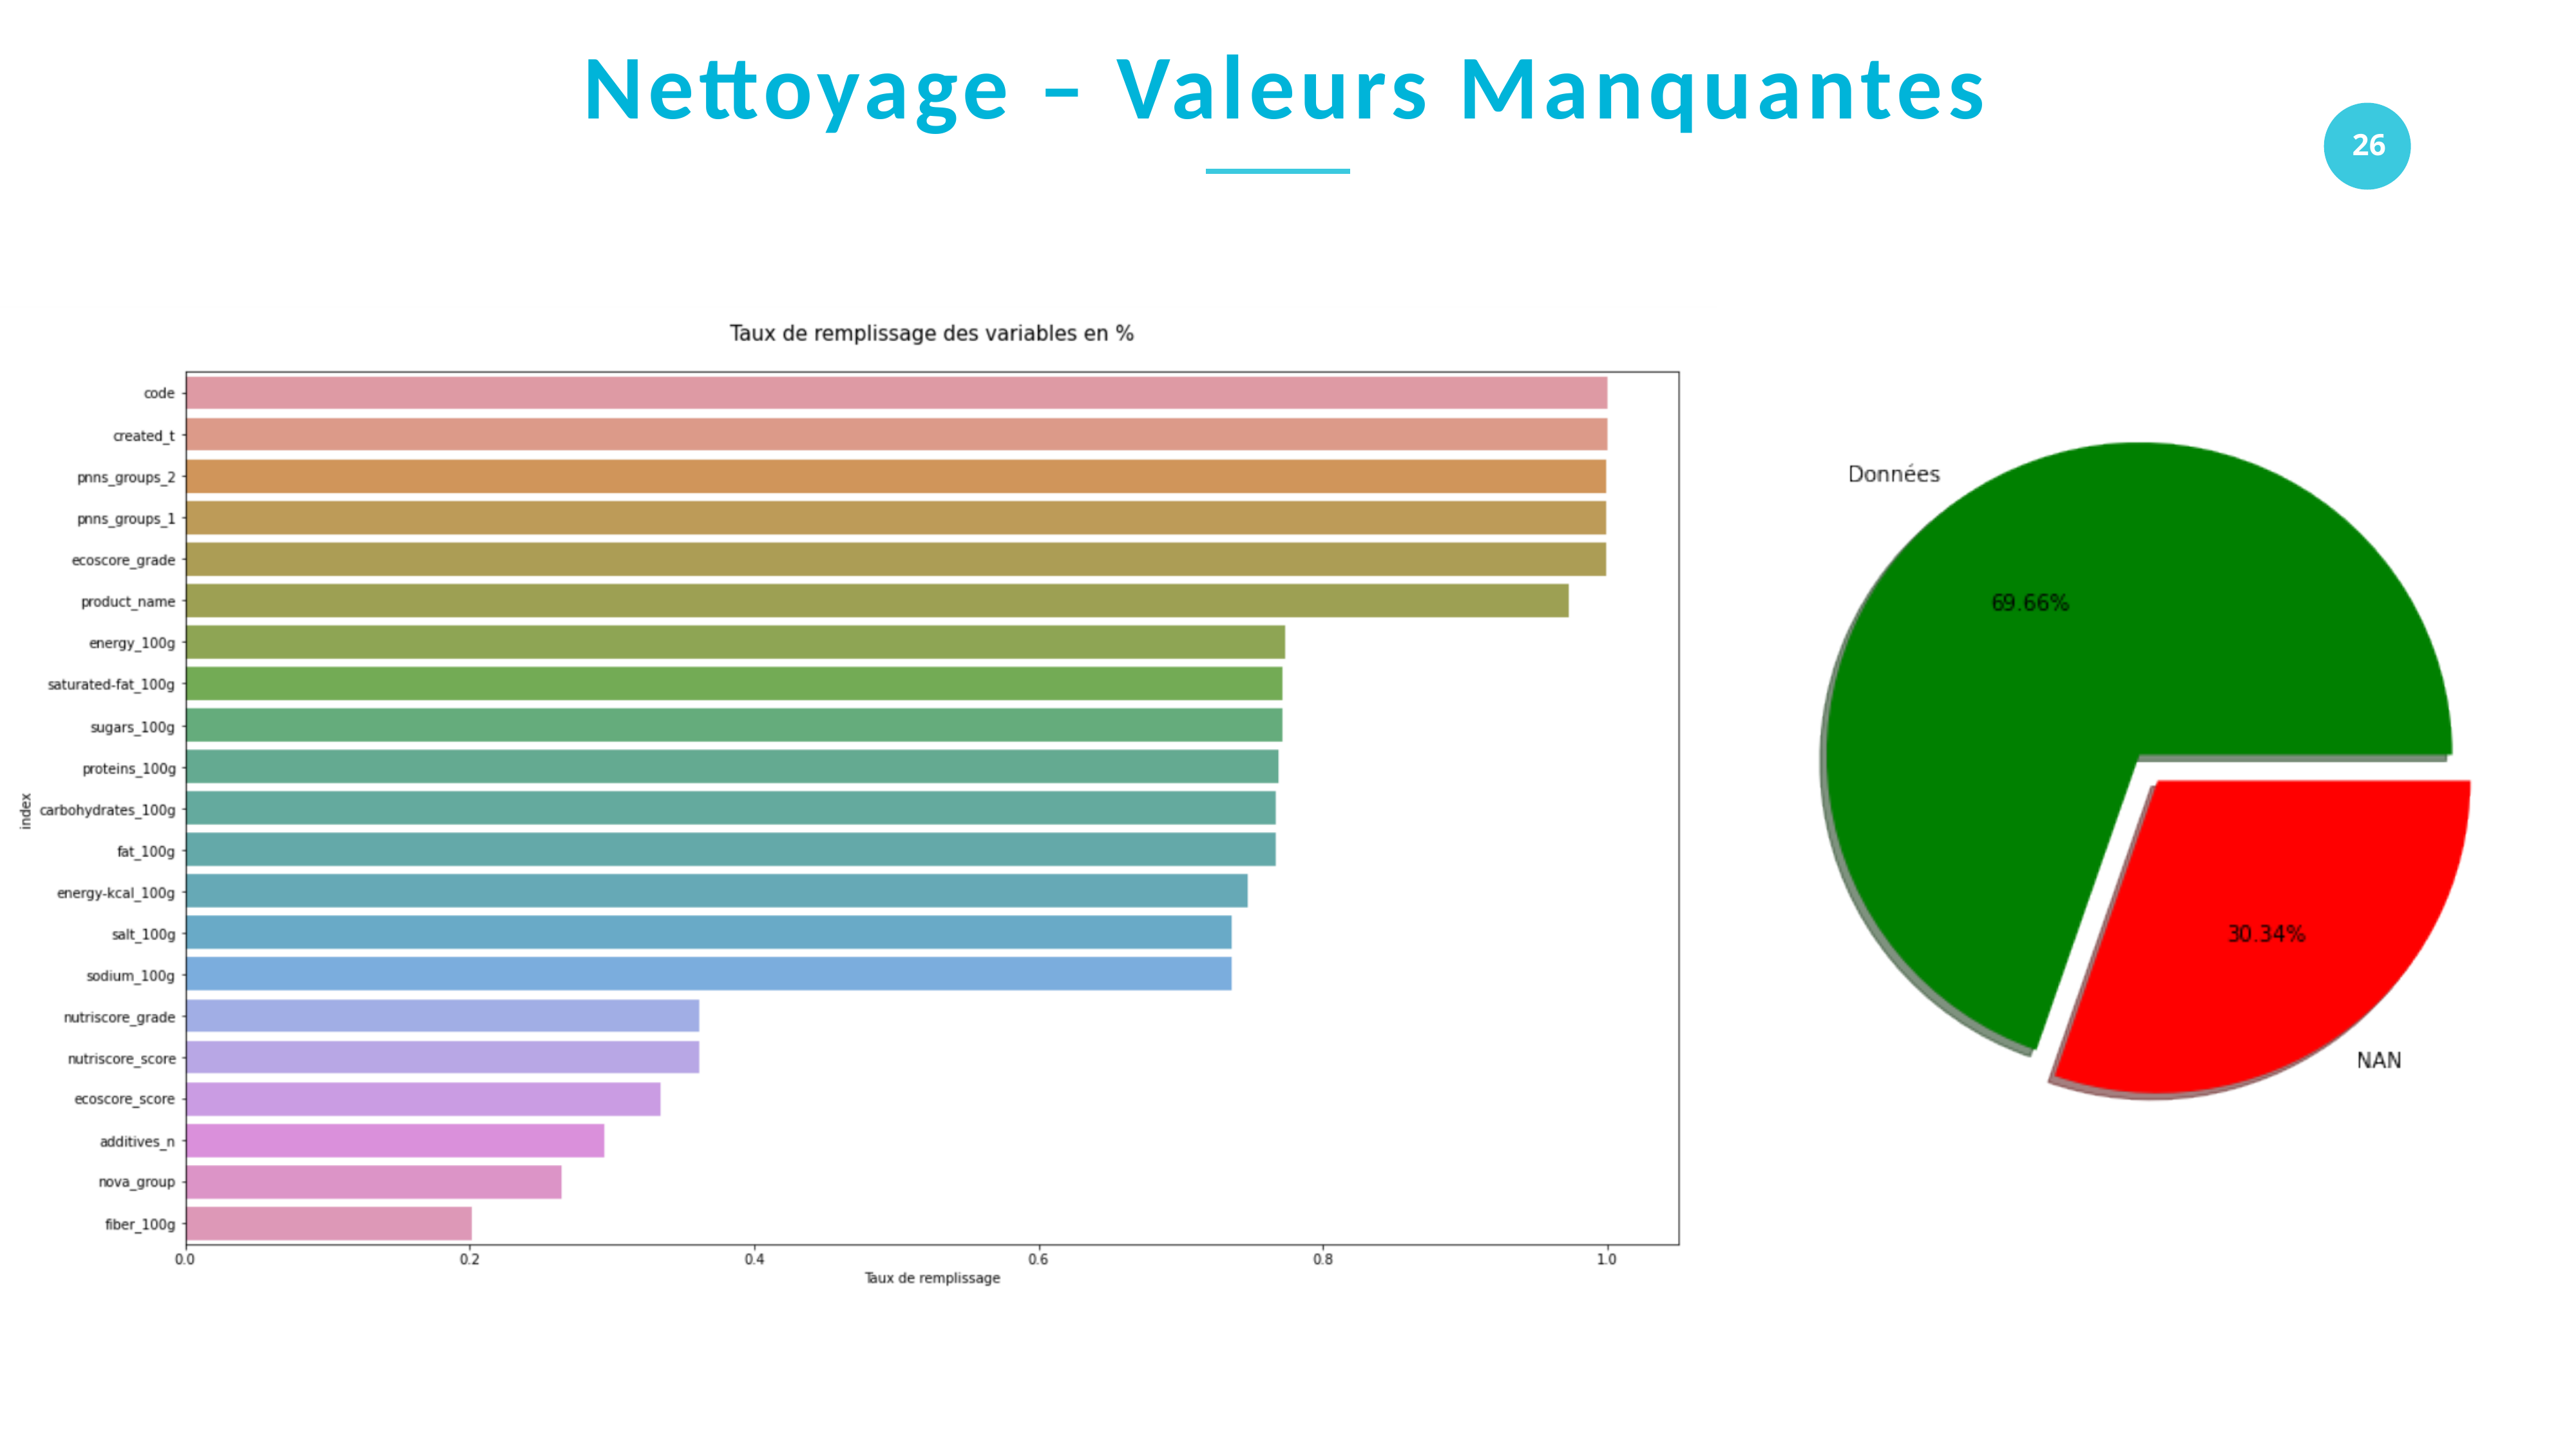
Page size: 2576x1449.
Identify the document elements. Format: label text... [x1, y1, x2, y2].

picture [0, 306, 1717, 1314]
picture [1775, 171, 2517, 1368]
text_box Nettoyage – Valeurs Manquantes [573, 27, 1986, 137]
